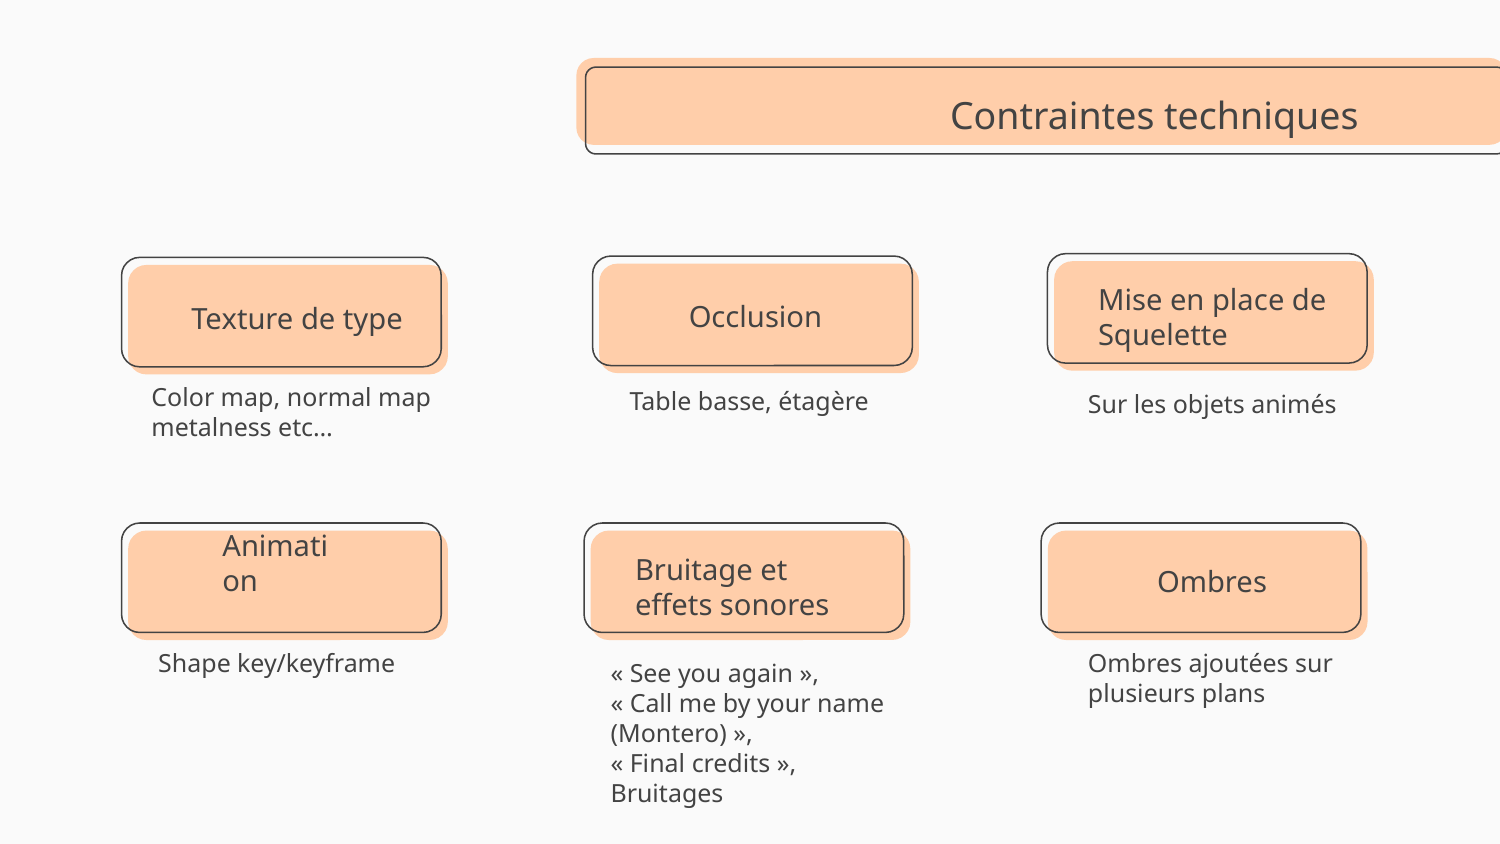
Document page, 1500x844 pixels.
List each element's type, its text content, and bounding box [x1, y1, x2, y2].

text_box Ombres [1142, 518, 1408, 614]
title Contraintes techniques [849, 75, 1374, 154]
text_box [1047, 253, 1375, 371]
text_box Table basse, étagère [612, 382, 887, 439]
subtitle Color map, normal map metalness etc… [136, 366, 479, 503]
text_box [121, 257, 449, 375]
text_box Occlusion [673, 253, 937, 349]
text_box Ombres ajoutées sur plusieurs plans [1072, 632, 1500, 793]
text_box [1040, 522, 1368, 641]
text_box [121, 522, 449, 641]
subtitle « See you again », « Call me by your name (Montero) », « Final credits », Bruitages [595, 642, 967, 752]
subtitle Shape key/keyframe [143, 632, 479, 769]
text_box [583, 522, 911, 641]
subtitle Sur les objets animés [1072, 373, 1384, 465]
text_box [592, 255, 920, 374]
